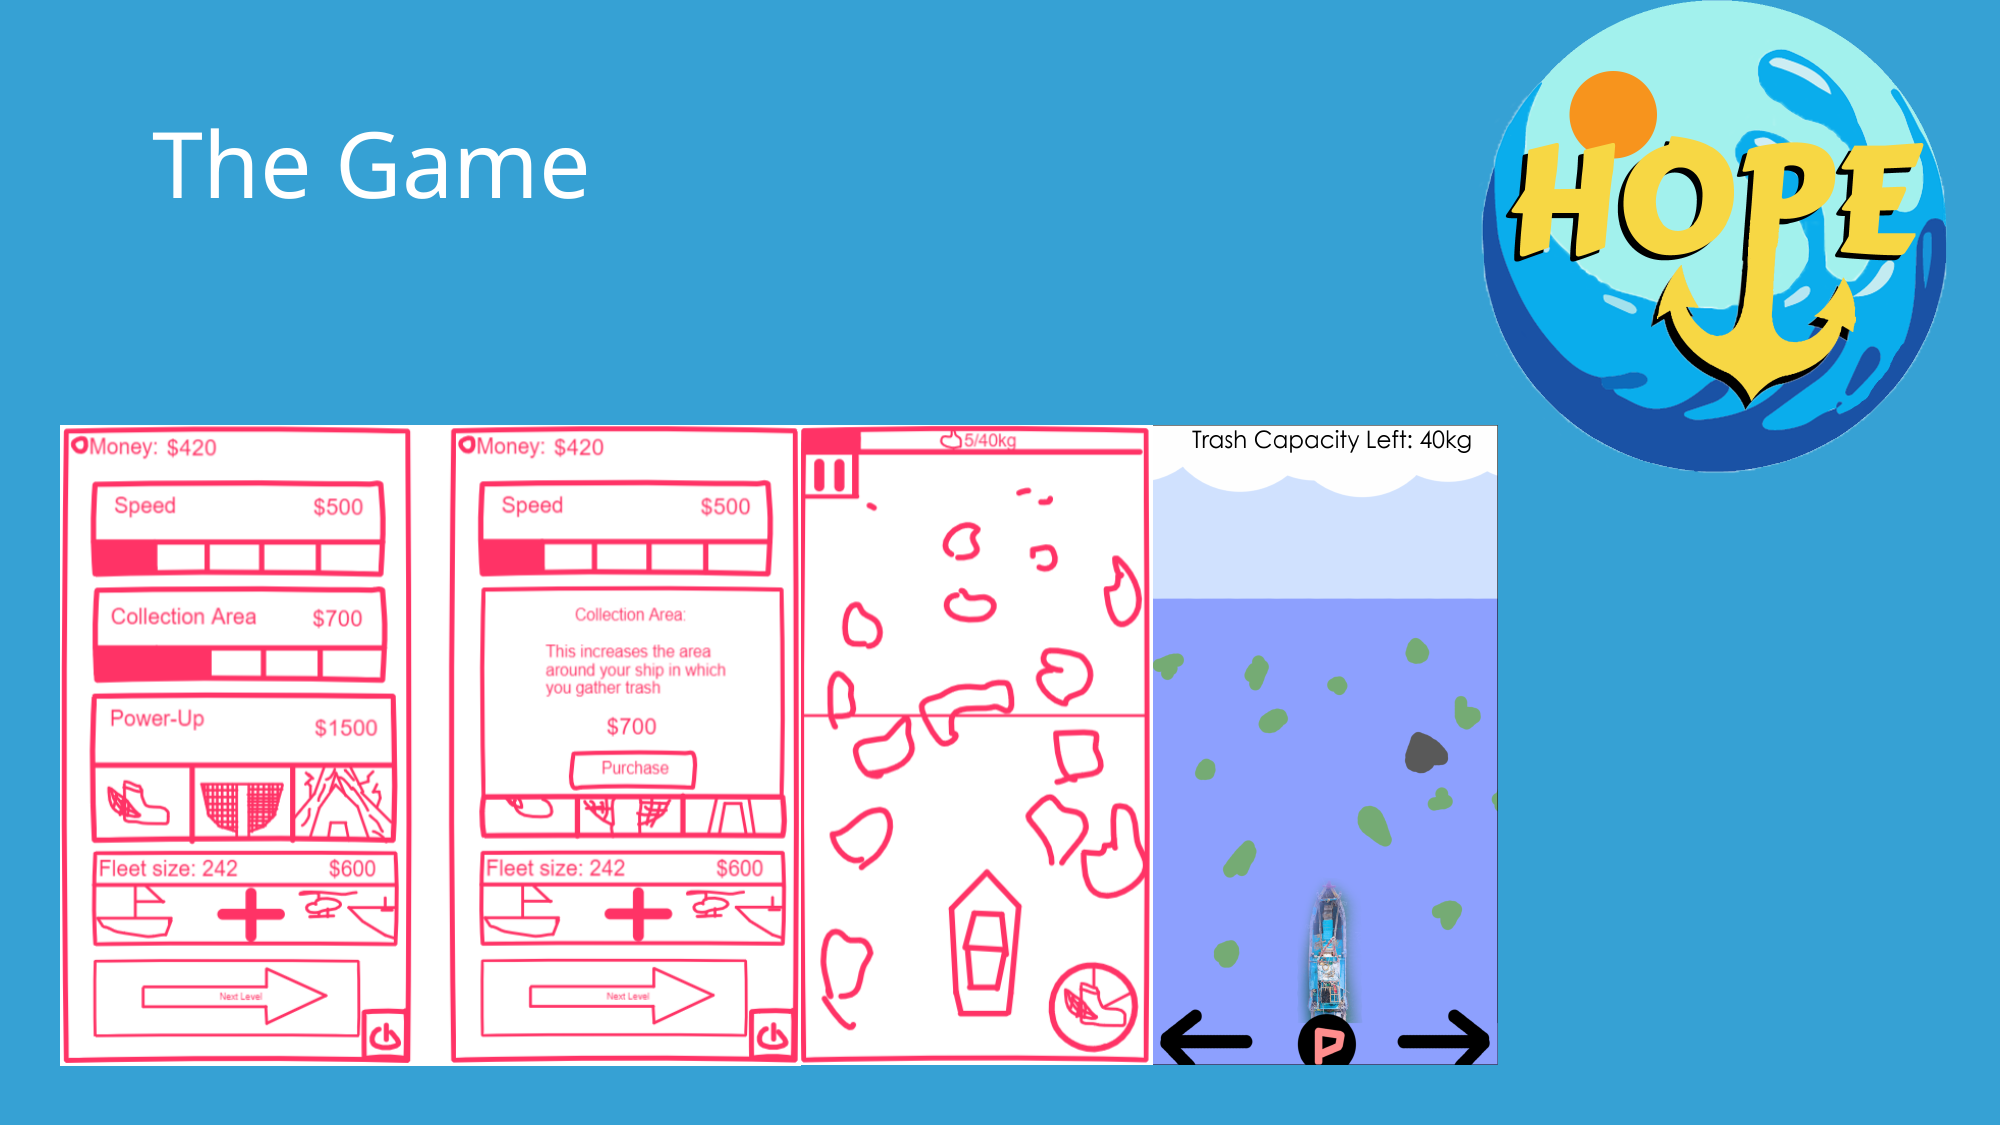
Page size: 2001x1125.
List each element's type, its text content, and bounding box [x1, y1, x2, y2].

picture [1461, 0, 1962, 474]
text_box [1153, 425, 1498, 1065]
picture [59, 425, 1153, 1066]
title The Game [137, 59, 1461, 278]
